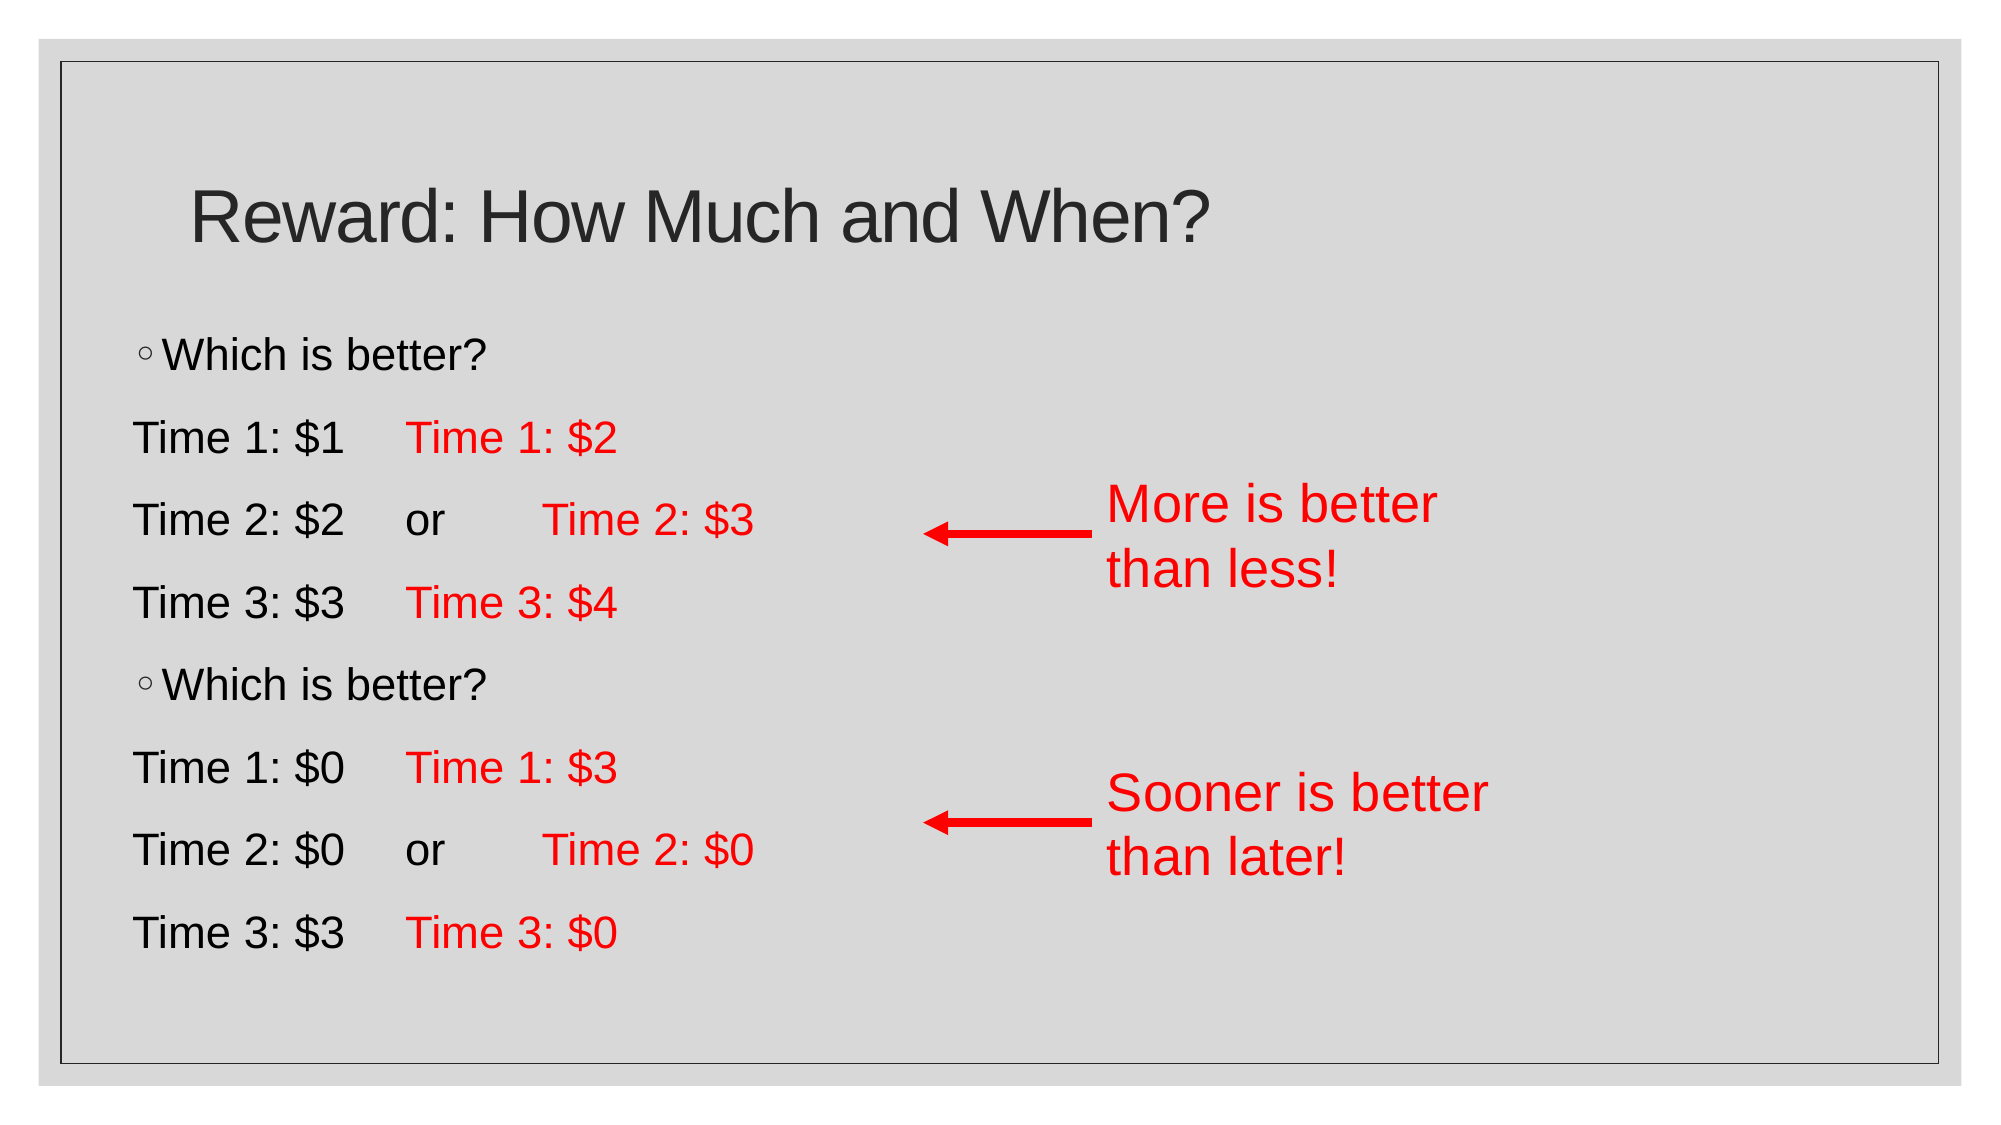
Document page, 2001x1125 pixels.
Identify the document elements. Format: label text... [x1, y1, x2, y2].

text_box More is better than less! [1092, 460, 1470, 606]
title Reward: How Much and When? [174, 105, 1825, 331]
list Which is better? Time 1: $1 Time 1: $2 Time 2: $2 or Time 2: $3 Time 3: $3 Time 3: $4 Which is better? Time 1: $0 Time 1: $3 Time 2: $0 or Time 2: $0 Time 3: $3 Time 3: $0 [117, 307, 1768, 965]
text_box Sooner is better than later! [1092, 749, 1524, 895]
